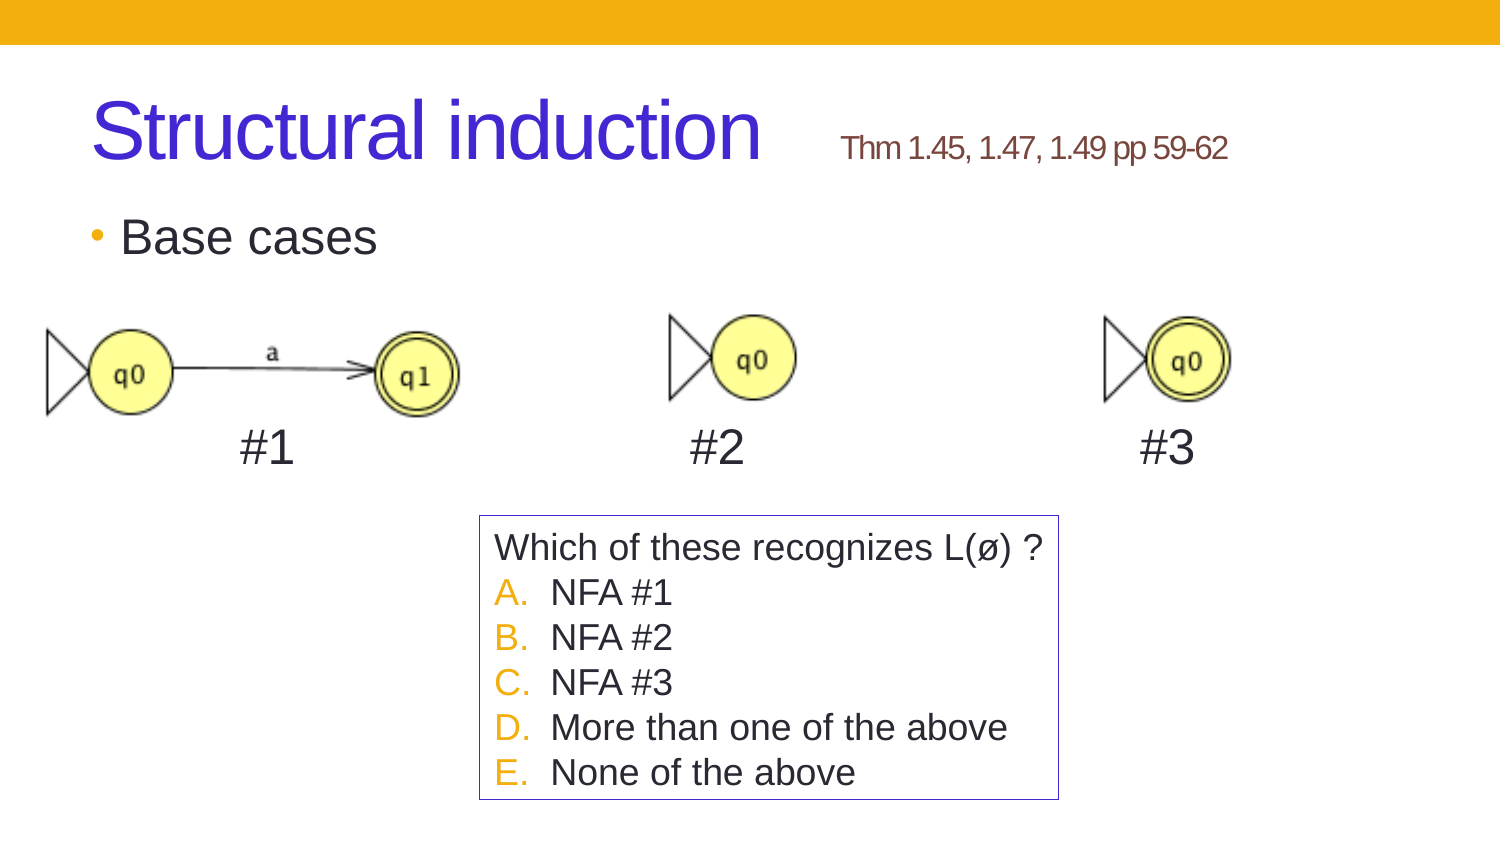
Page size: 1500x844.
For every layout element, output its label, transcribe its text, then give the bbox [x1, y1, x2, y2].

list Base cases #1 #2 #3 [75, 196, 1425, 797]
title Structural induction Thm 1.45, 1.47, 1.49 pp 59-62 [75, 65, 1425, 188]
picture [640, 289, 837, 420]
picture [1061, 263, 1302, 447]
text_box Which of these recognizes L(ø) ? NFA #1 NFA #2 NFA #3 More than one of the above None of the above [479, 515, 1059, 800]
picture [27, 289, 477, 447]
